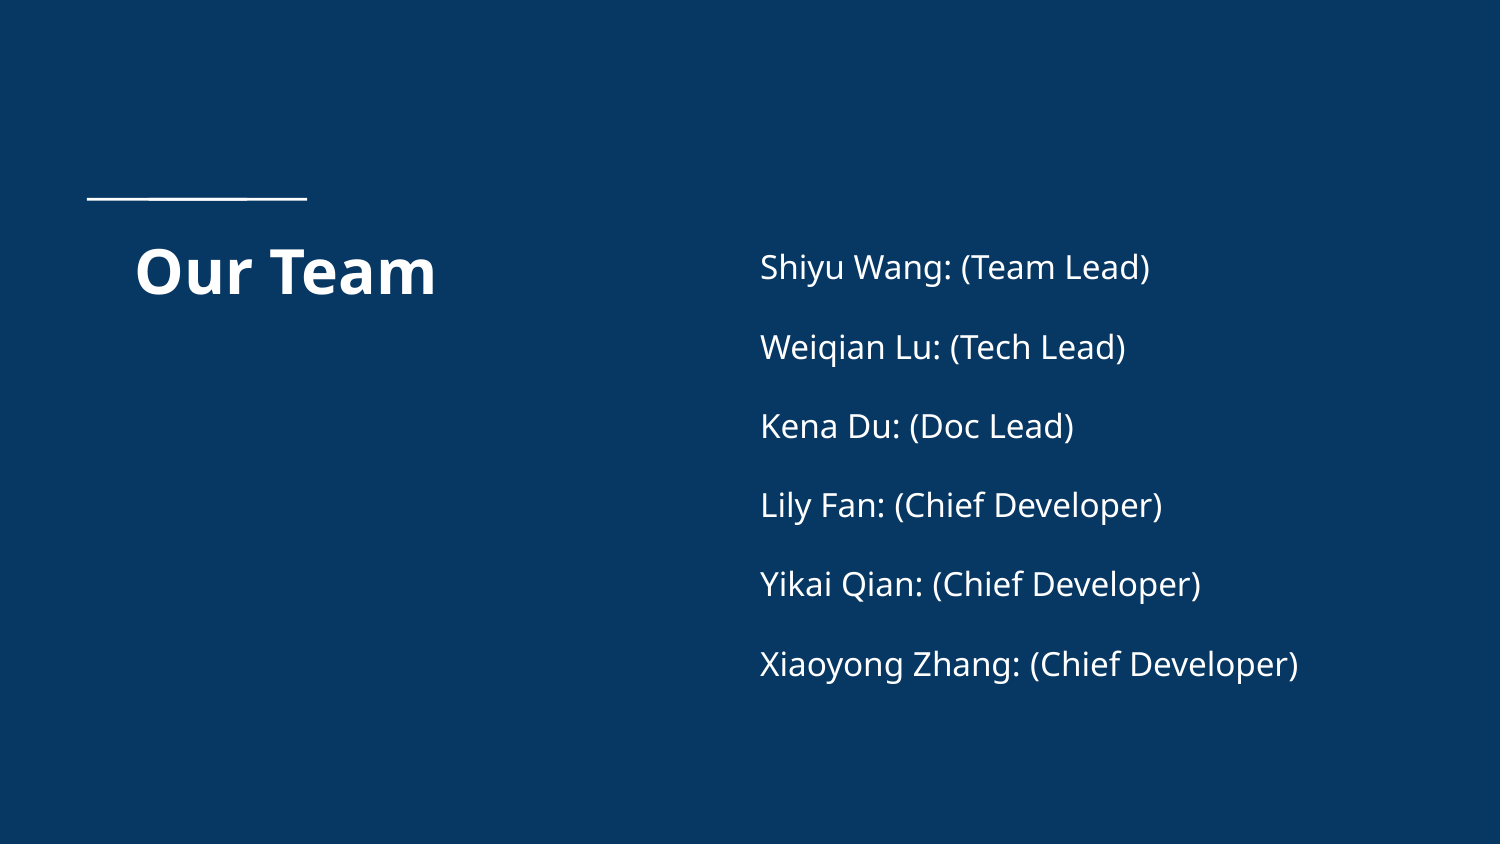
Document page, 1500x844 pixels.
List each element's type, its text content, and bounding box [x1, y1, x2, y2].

title Our Team [119, 216, 589, 466]
subtitle Shiyu Wang: (Team Lead) Weiqian Lu: (Tech Lead) Kena Du: (Doc Lead) Lily Fan: (Chief Developer) Yikai Qian: (Chief Developer) Xiaoyong Zhang: (Chief Developer) [745, 225, 1415, 760]
